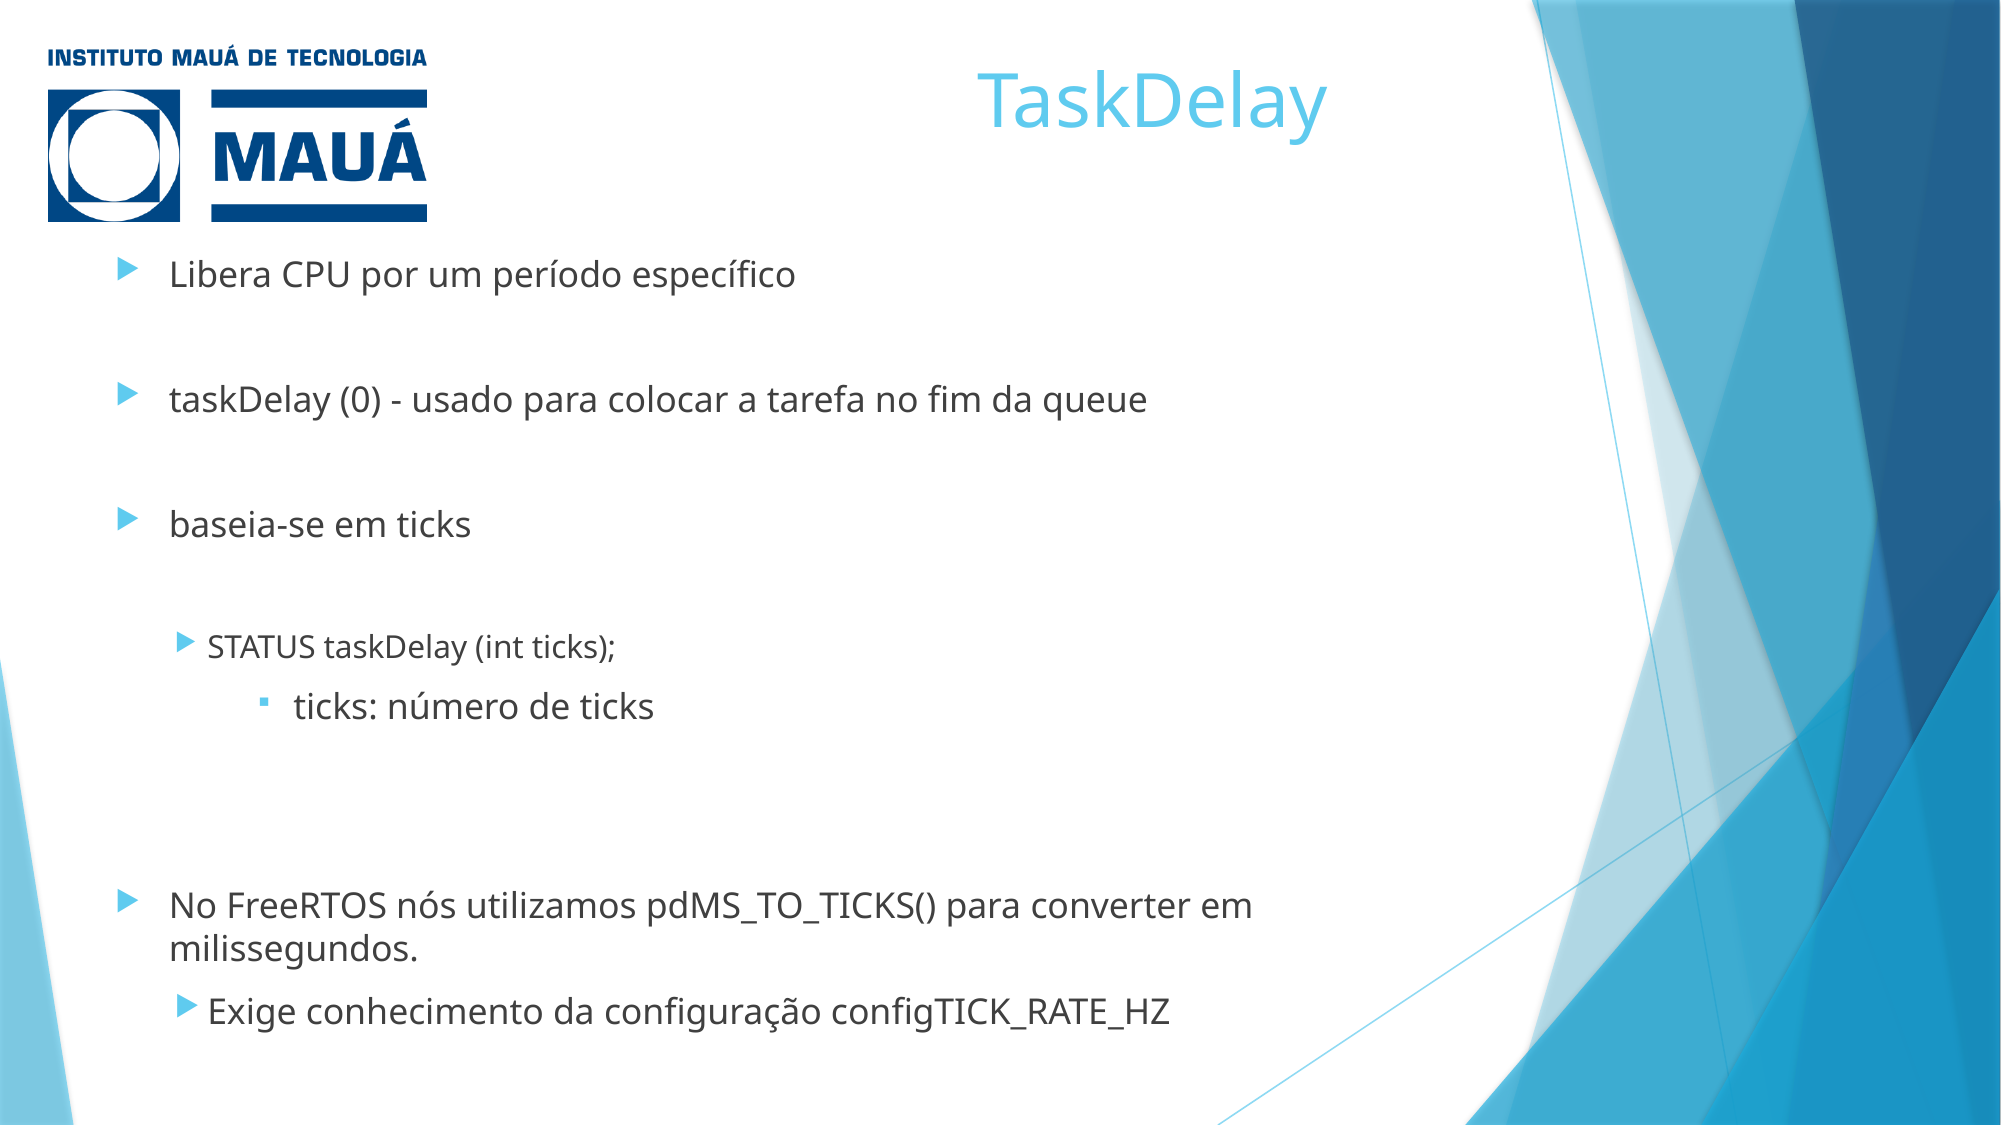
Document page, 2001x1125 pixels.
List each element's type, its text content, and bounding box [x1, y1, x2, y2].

picture [47, 44, 428, 223]
list Libera CPU por um período específico taskDelay (0) - usado para colocar a tarefa no fim da queue baseia-se em ticks STATUS taskDelay (int ticks); ticks: número de ticks No FreeRTOS nós utilizamos pdMS_TO_TICKS() para converter em milissegundos. Exige conhecimento da configuração configTICK_RATE_HZ [100, 244, 1511, 1040]
text_box TaskDelay [969, 45, 1517, 148]
